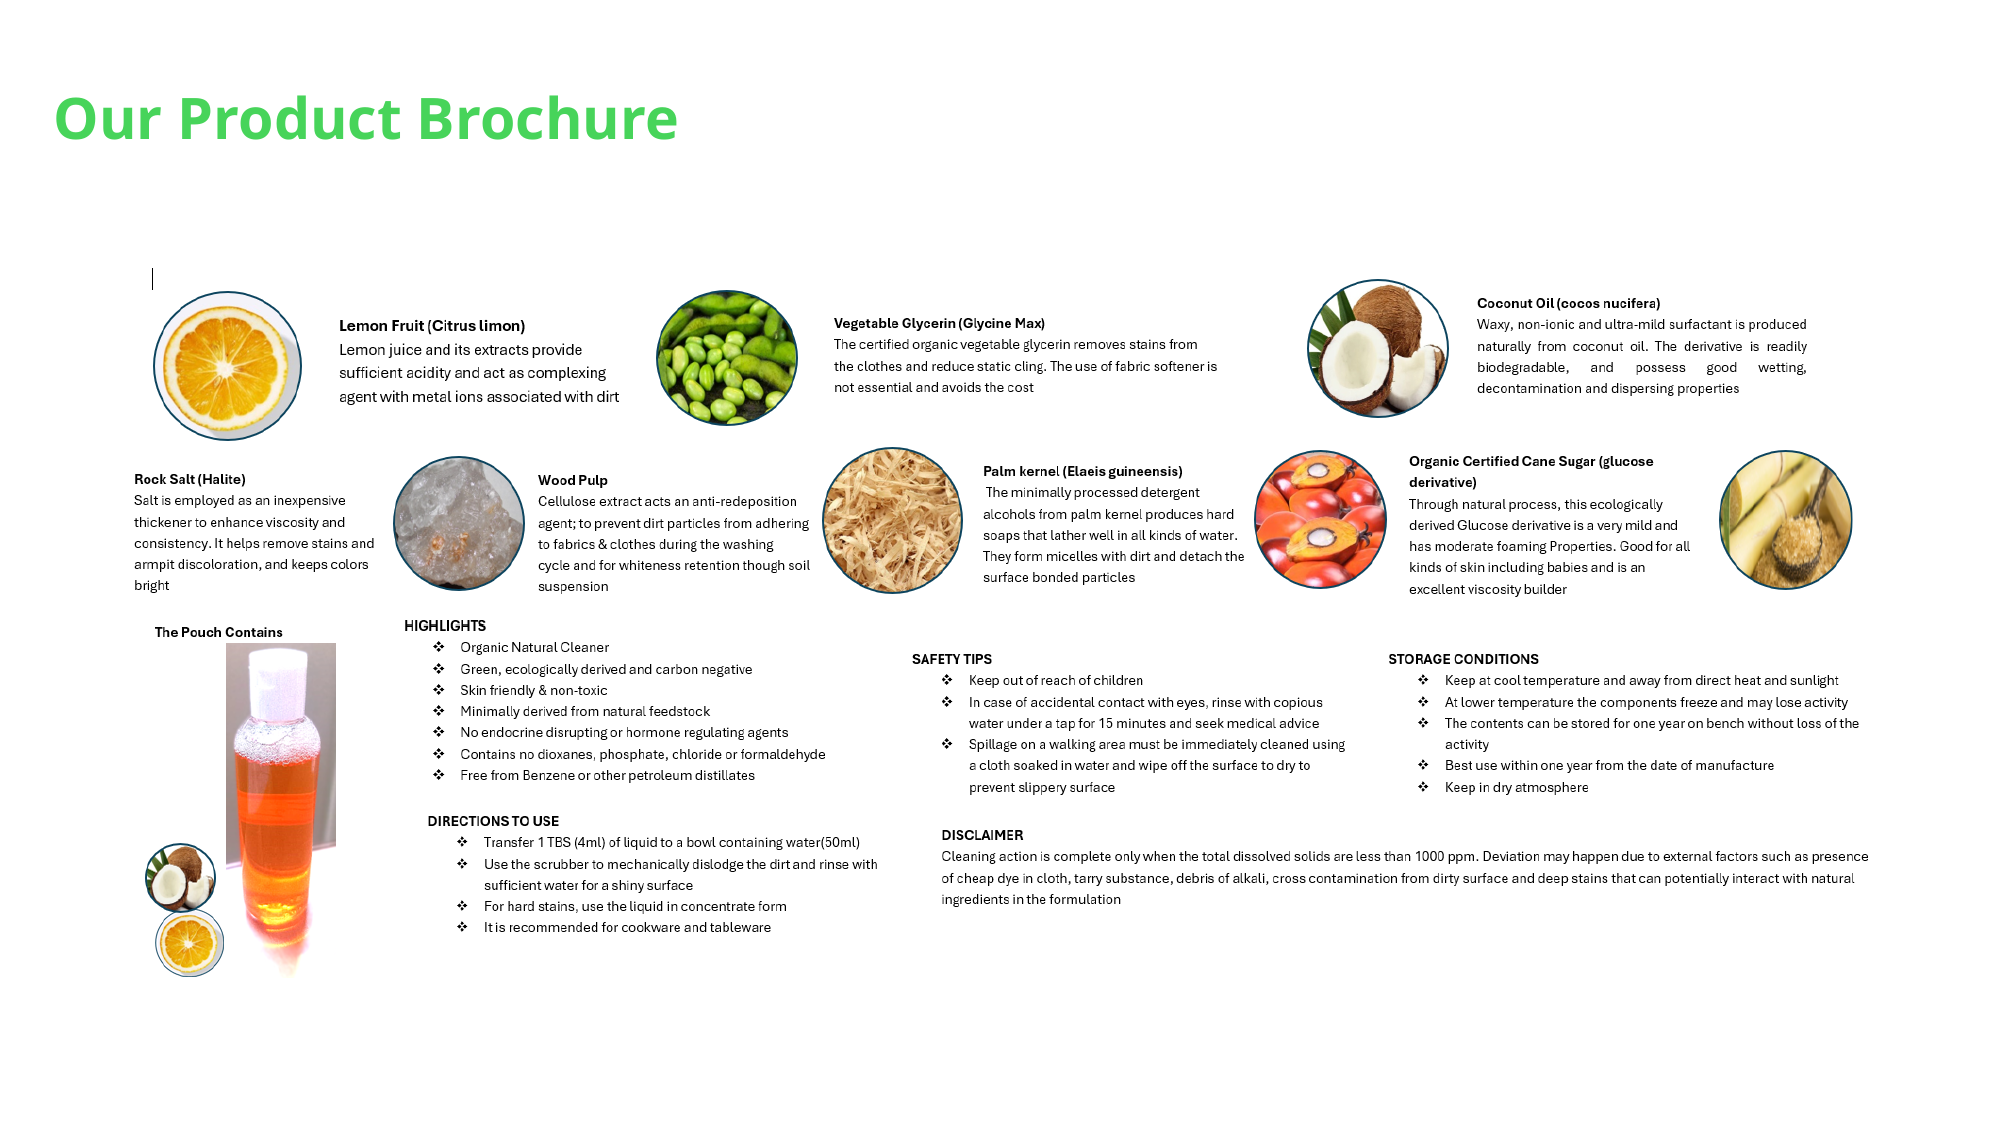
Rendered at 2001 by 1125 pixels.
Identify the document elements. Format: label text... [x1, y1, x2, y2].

picture [114, 262, 1886, 989]
title Our Product Brochure [38, 59, 763, 182]
